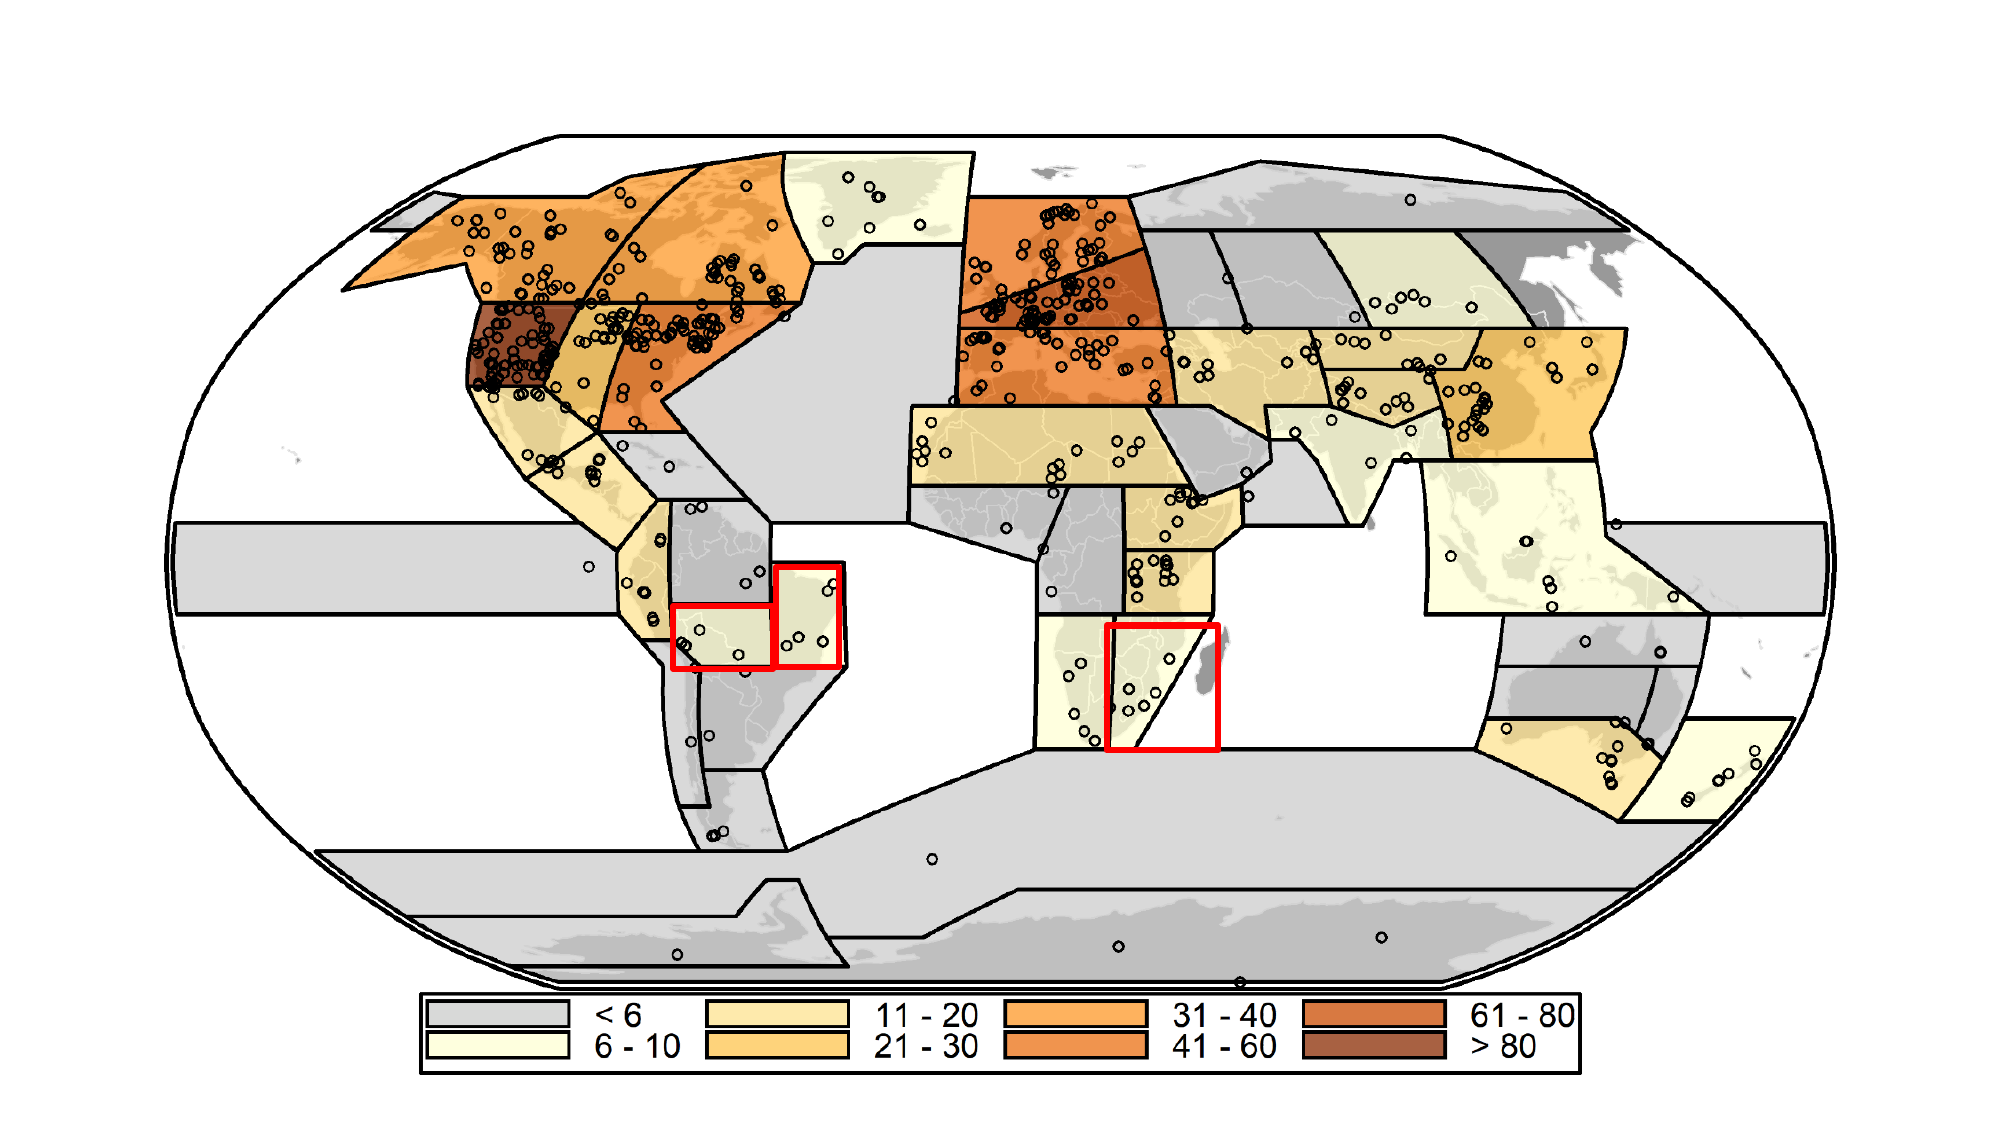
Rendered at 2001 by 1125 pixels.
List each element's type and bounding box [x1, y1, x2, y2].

picture [89, 24, 1910, 1101]
